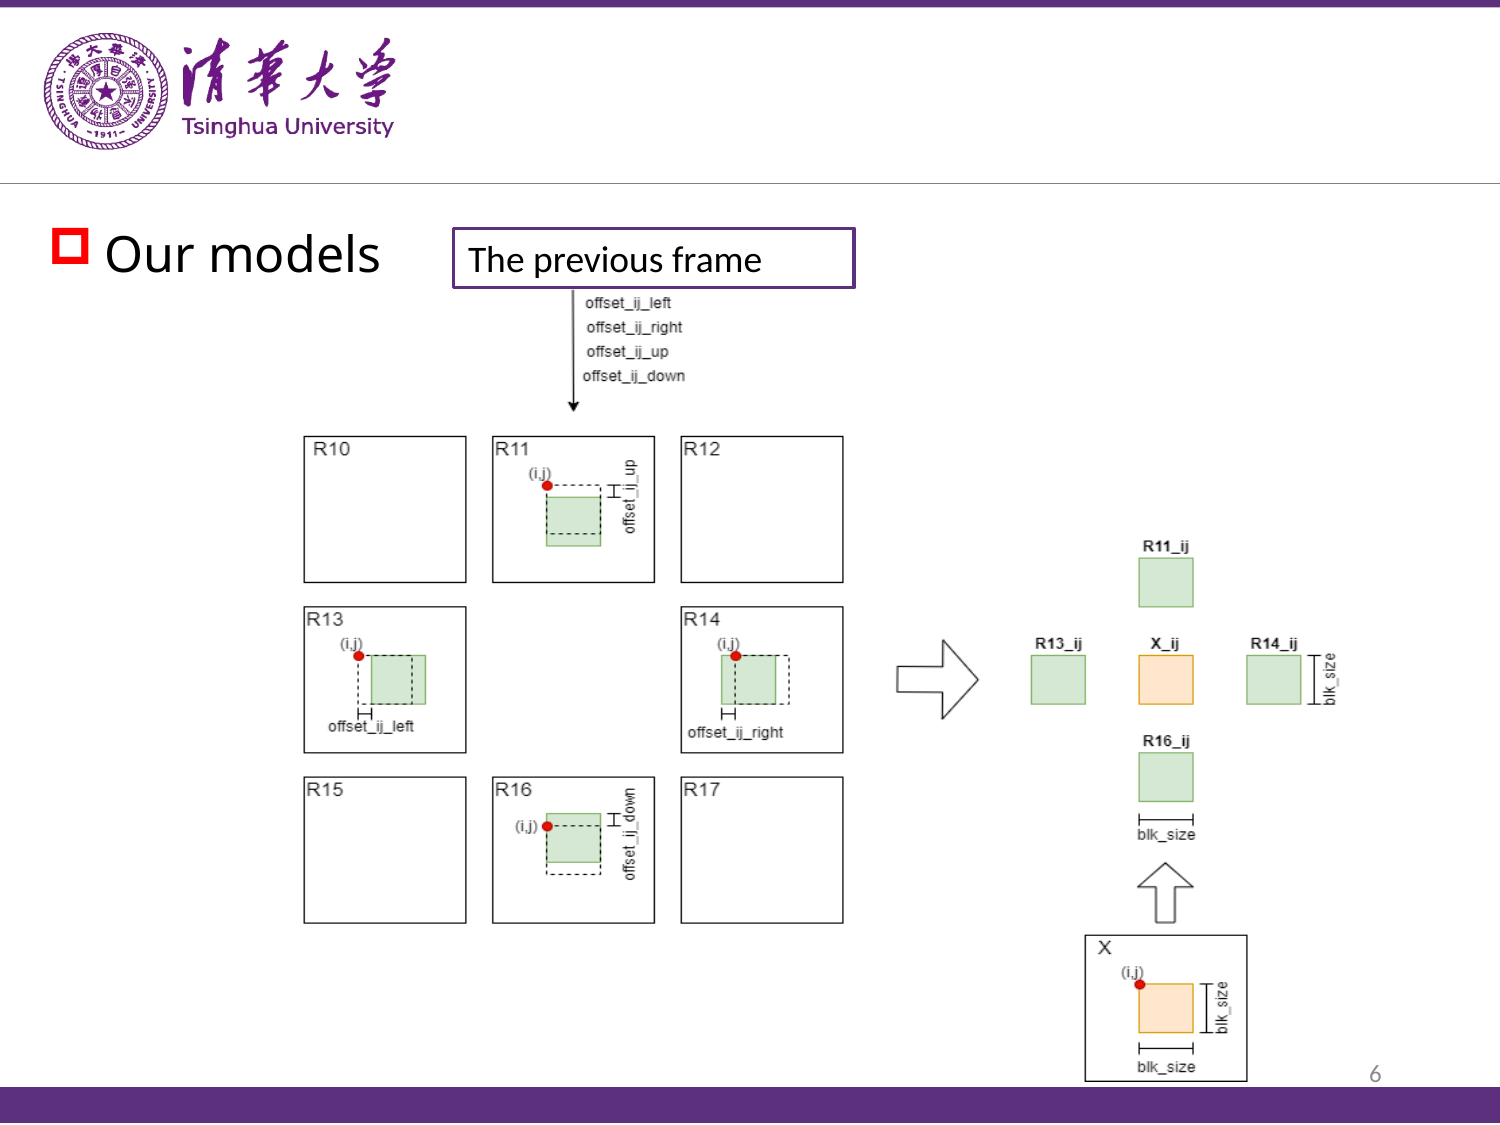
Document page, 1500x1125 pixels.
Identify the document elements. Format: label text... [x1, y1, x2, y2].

picture [297, 275, 1342, 1083]
text_box [0, 0, 1500, 8]
slide_number 6 [1059, 1042, 1397, 1103]
text_box [0, 1086, 1500, 1124]
text_box The previous frame [453, 228, 854, 275]
text_box Our models [33, 215, 930, 351]
picture [4, 7, 434, 178]
